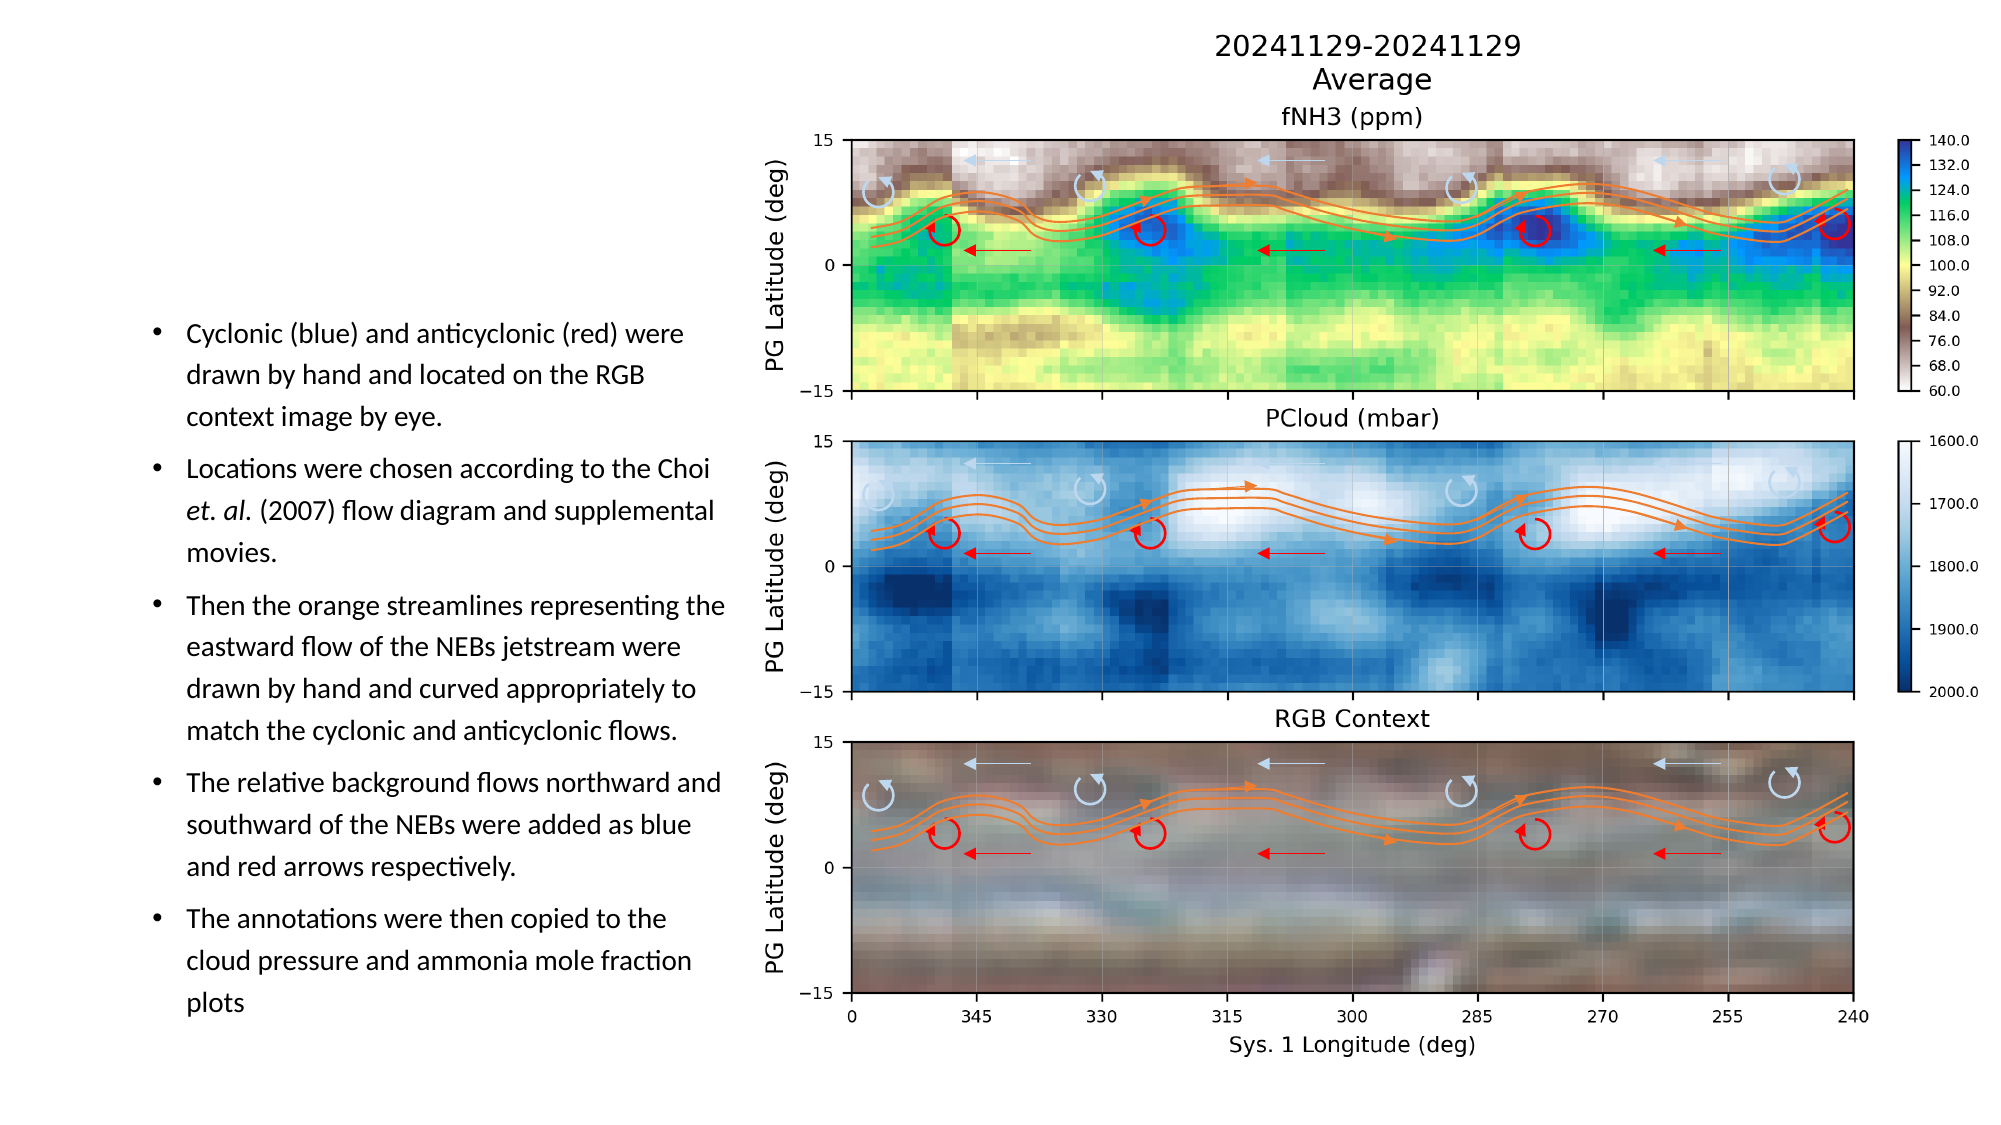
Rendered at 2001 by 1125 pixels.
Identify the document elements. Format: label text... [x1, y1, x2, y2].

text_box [863, 463, 1850, 554]
list Cyclonic (blue) and anticyclonic (red) were drawn by hand and located on the RGB context image by eye. Locations were chosen according to the Choi et. al. (2007) flow diagram and supplemental movies. Then the orange streamlines representing the eastward flow of the NEBs jetstream were drawn by hand and curved appropriately to match the cyclonic and anticyclonic flows. The relative background flows northward and southward of the NEBs were added as blue and red arrows respectively. The annotations were then copied to the cloud pressure and ammonia mole fraction plots [137, 299, 745, 1081]
picture [749, 13, 1985, 1066]
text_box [863, 763, 1850, 854]
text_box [863, 160, 1850, 251]
